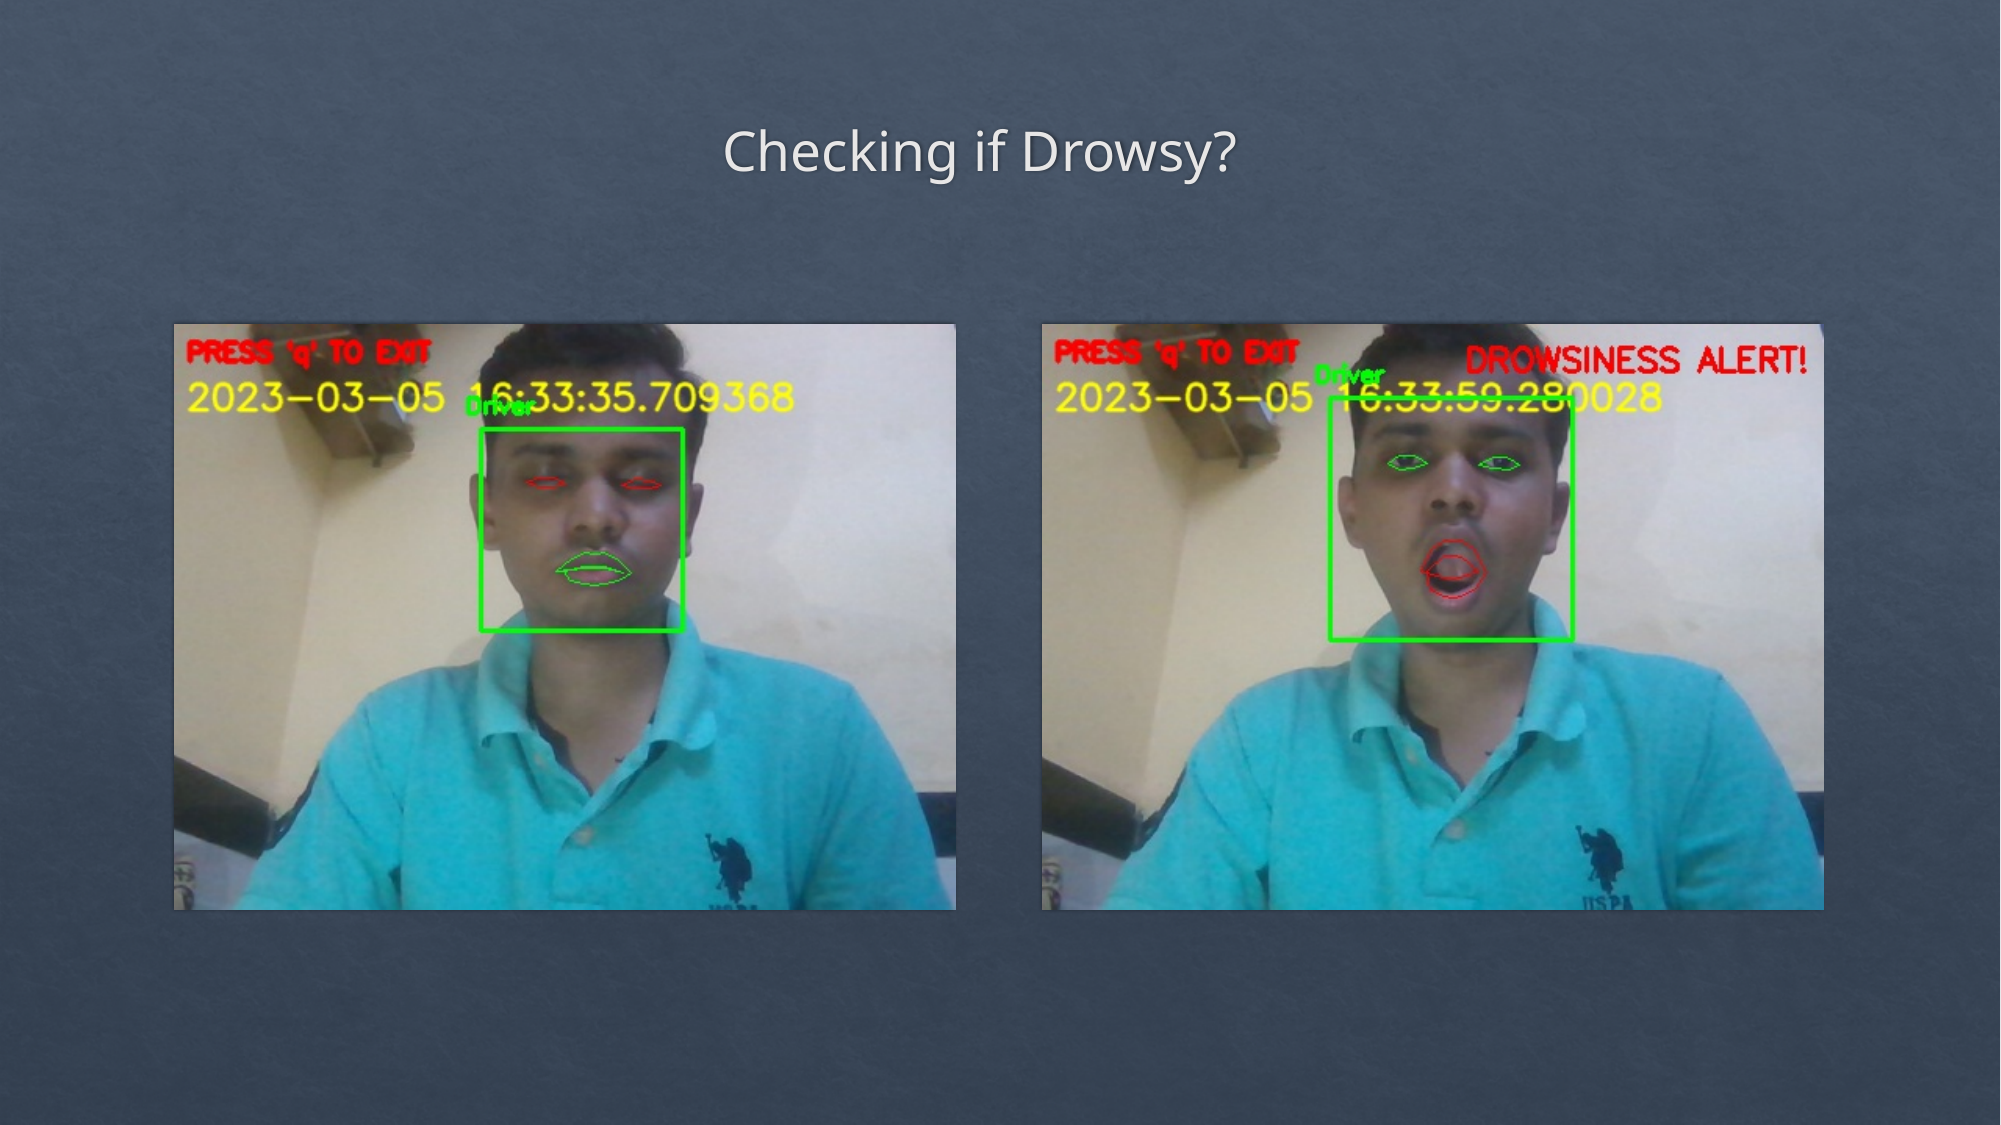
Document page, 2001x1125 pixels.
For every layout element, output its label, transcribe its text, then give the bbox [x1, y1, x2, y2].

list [174, 323, 956, 911]
title Checking if Drowsy? [219, 109, 1741, 191]
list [1042, 323, 1824, 911]
